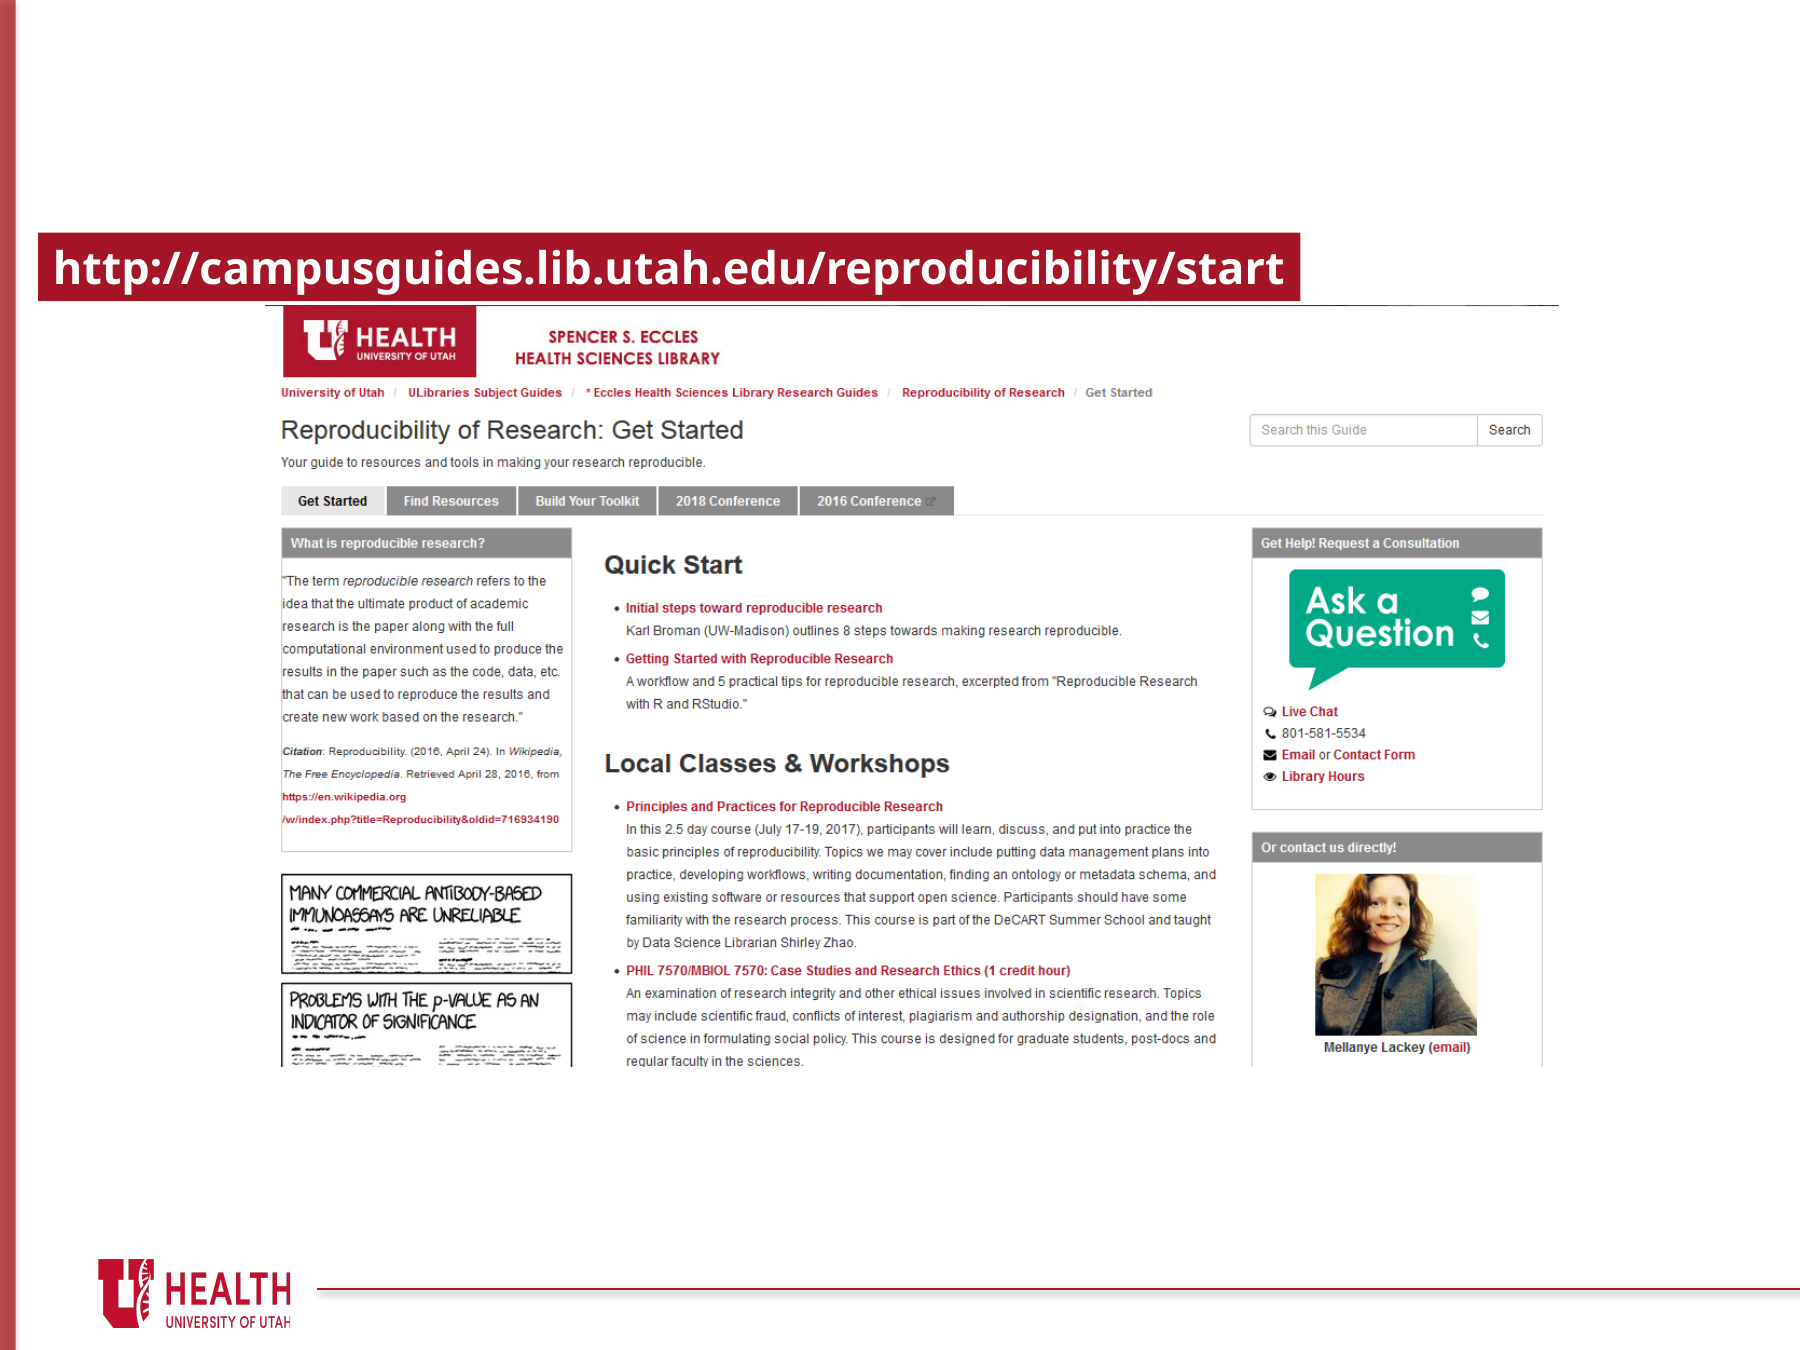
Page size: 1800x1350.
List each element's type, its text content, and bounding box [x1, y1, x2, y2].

picture [265, 305, 1560, 1067]
text_box http://campusguides.lib.utah.edu/reproducibility/start [38, 232, 1301, 302]
